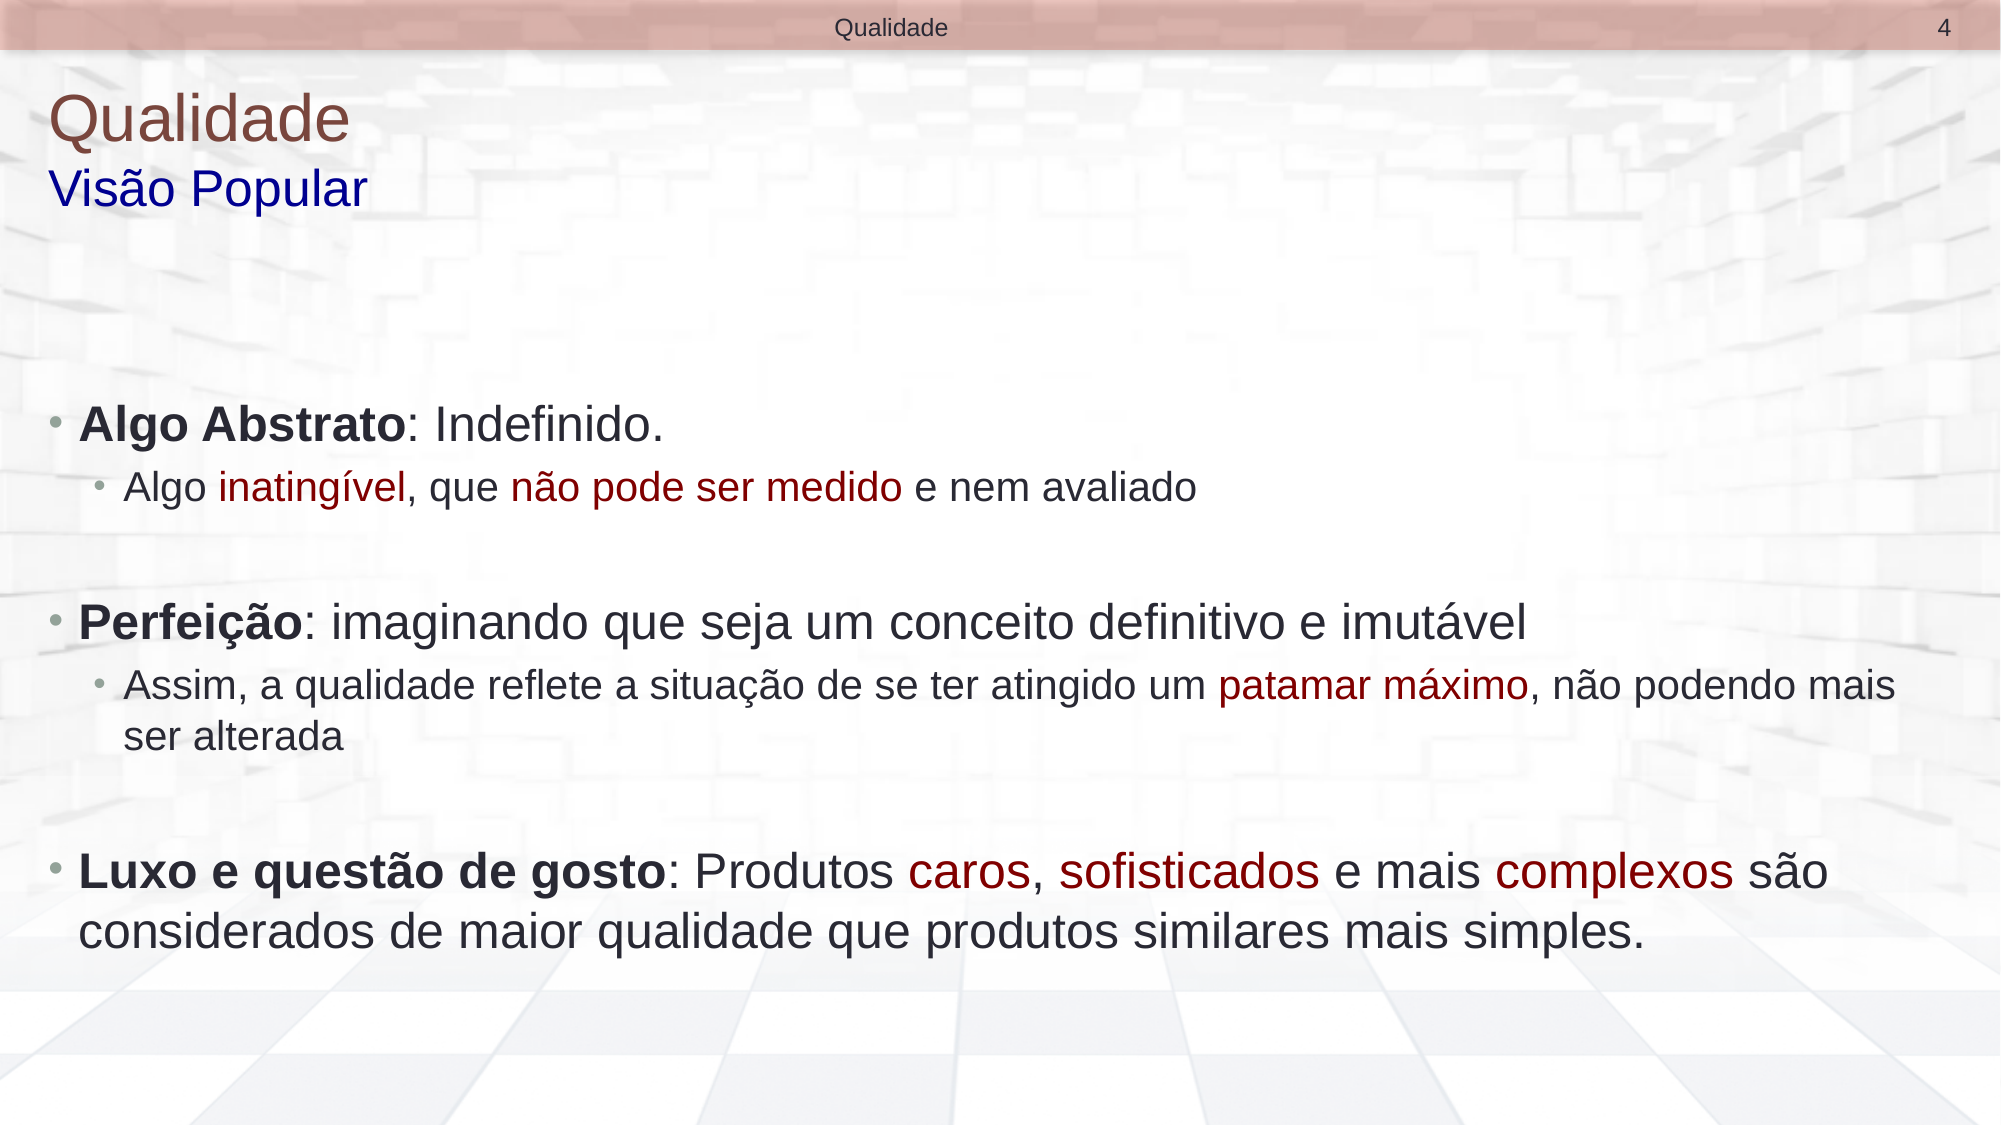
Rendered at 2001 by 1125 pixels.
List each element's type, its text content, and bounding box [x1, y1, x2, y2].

title Qualidade Visão Popular [33, 66, 1967, 225]
picture [0, 776, 2000, 1125]
slide_number 4 [1783, 3, 1967, 50]
list Algo Abstrato: Indefinido. Algo inatingível, que não pode ser medido e nem avaliado Perfeição: imaginando que seja um conceito definitivo e imutável Assim, a qualidade reflete a situação de se ter atingido um patamar máximo, não podendo mais ser alterada Luxo e questão de gosto: Produtos caros, sofisticados e mais complexos são considerados de maior qualidade que produtos similares mais simples. [33, 249, 1967, 1100]
footer Qualidade [33, 3, 1750, 50]
